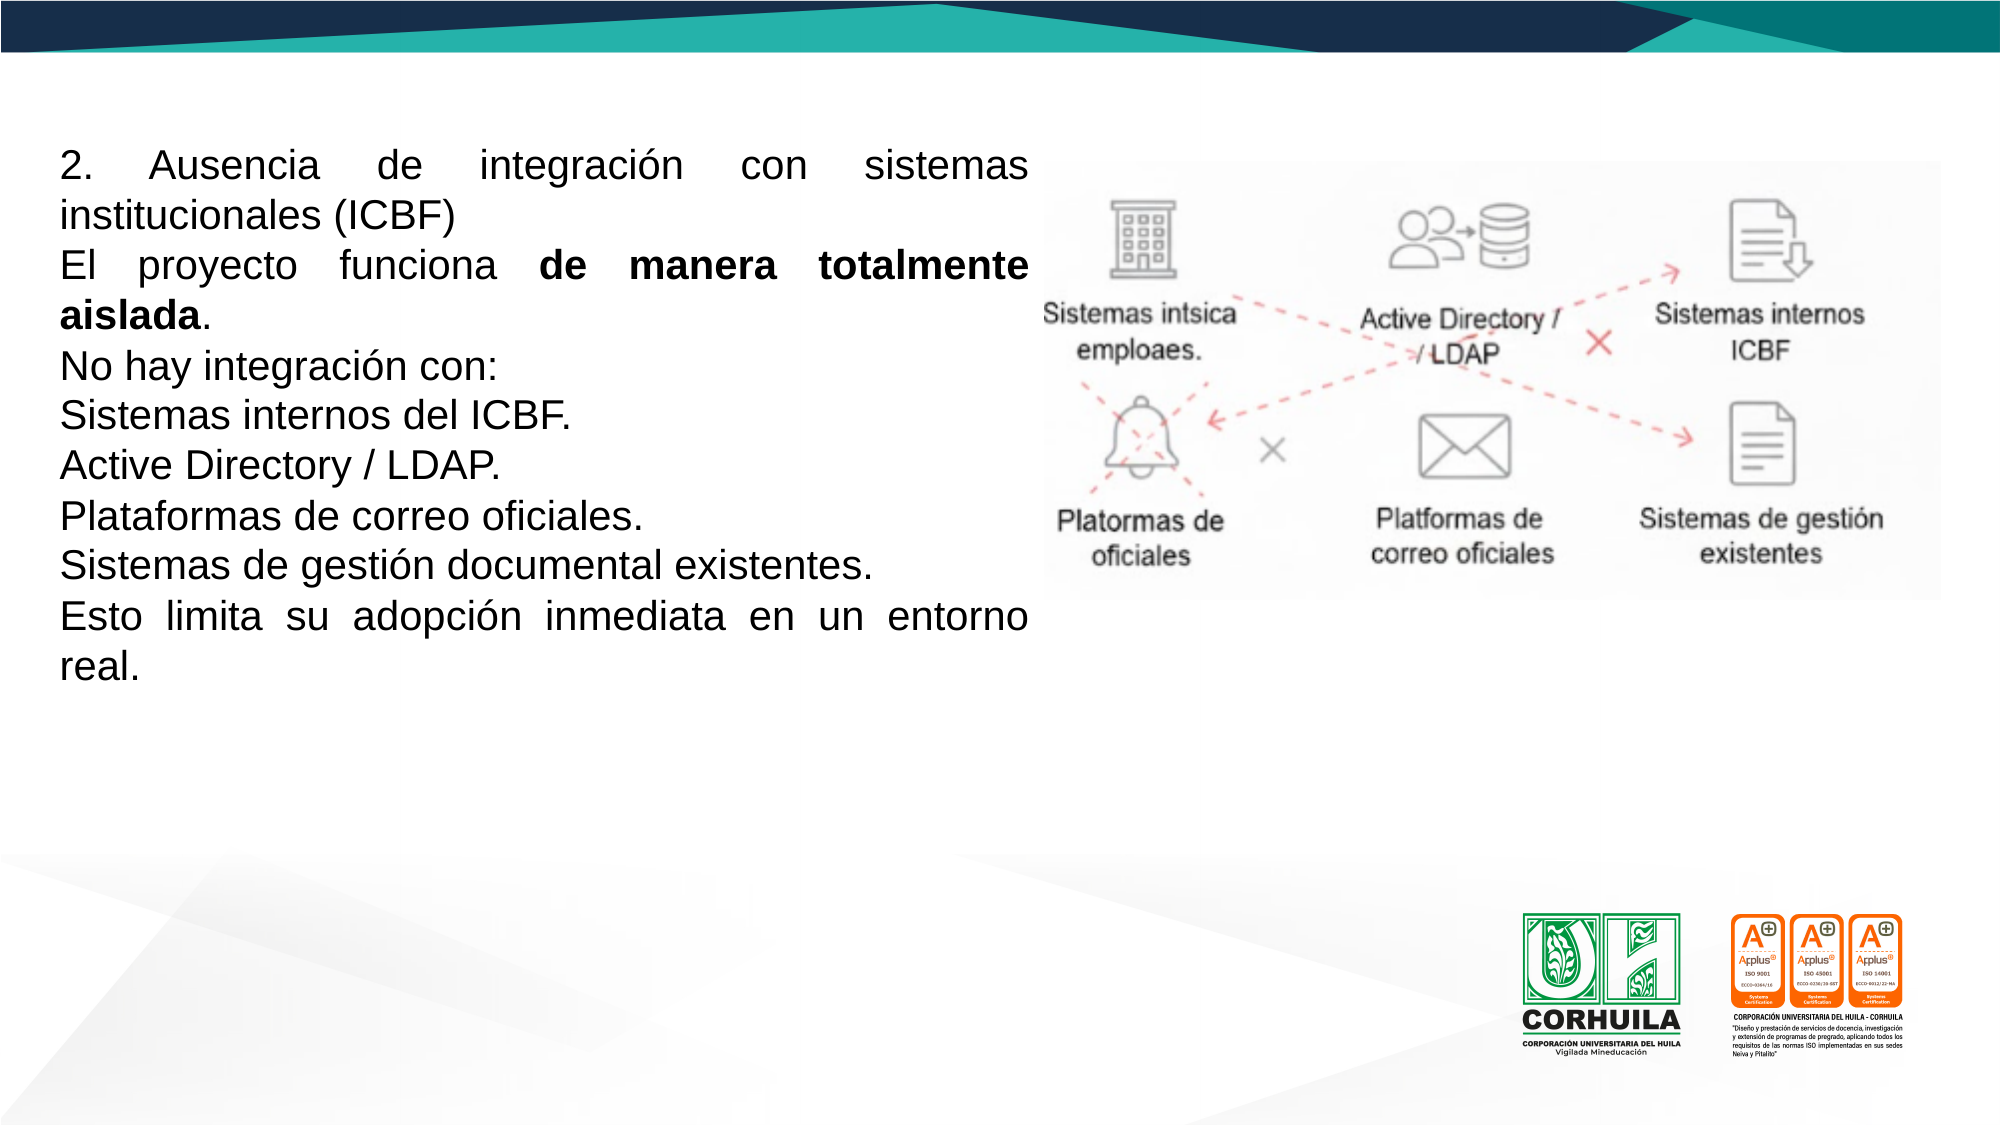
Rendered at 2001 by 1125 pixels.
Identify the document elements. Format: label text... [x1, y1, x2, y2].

picture [0, 0, 2000, 1125]
text_box 2. Ausencia de integración con sistemas institucionales (ICBF) El proyecto funciona de manera totalmente aislada. No hay integración con: Sistemas internos del ICBF. Active Directory / LDAP. Plataformas de correo oficiales. Sistemas de gestión documental existentes. Esto limita su adopción inmediata en un entorno real. [44, 130, 1045, 753]
